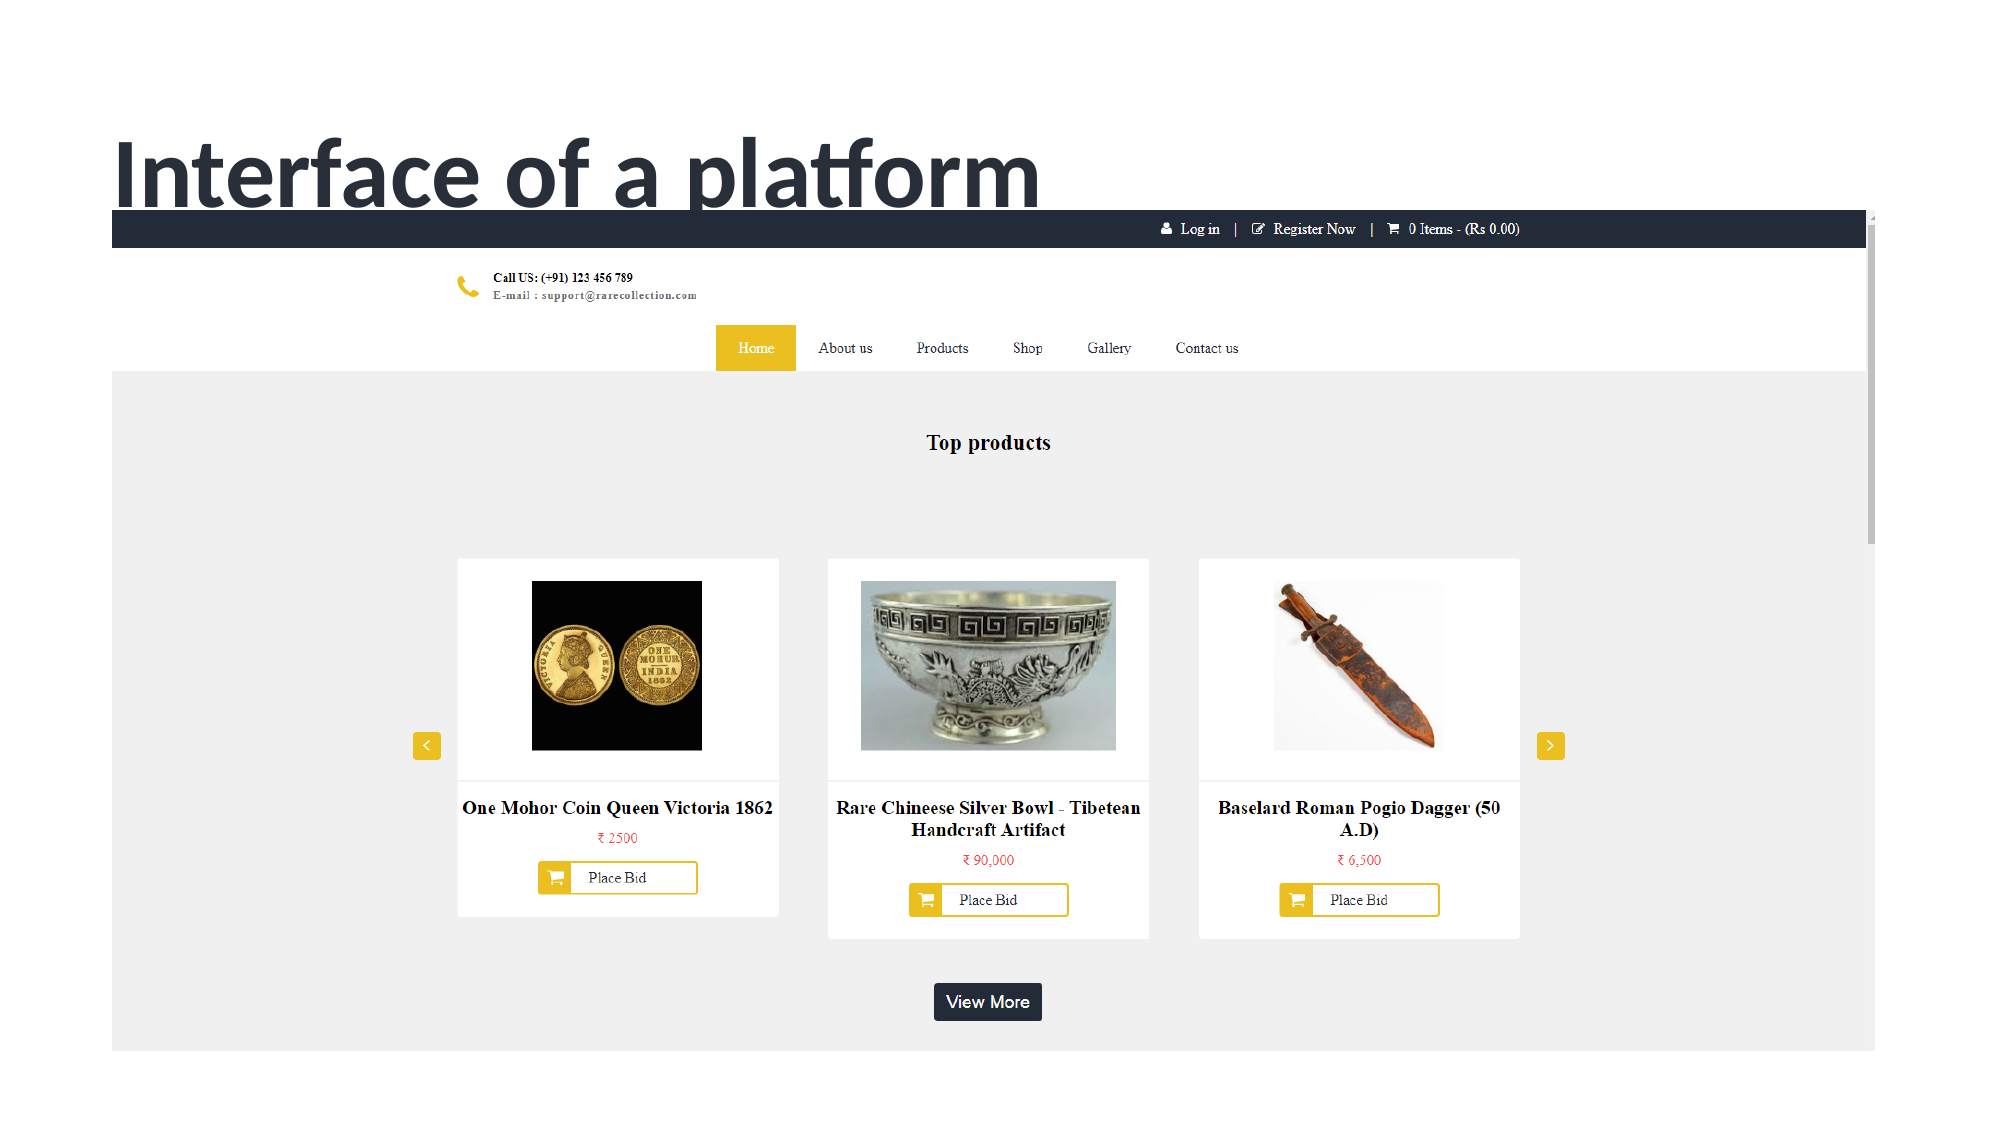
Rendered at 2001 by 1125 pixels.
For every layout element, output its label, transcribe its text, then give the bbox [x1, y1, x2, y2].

title Interface of a platform [112, 109, 1613, 209]
picture [112, 209, 1876, 1051]
